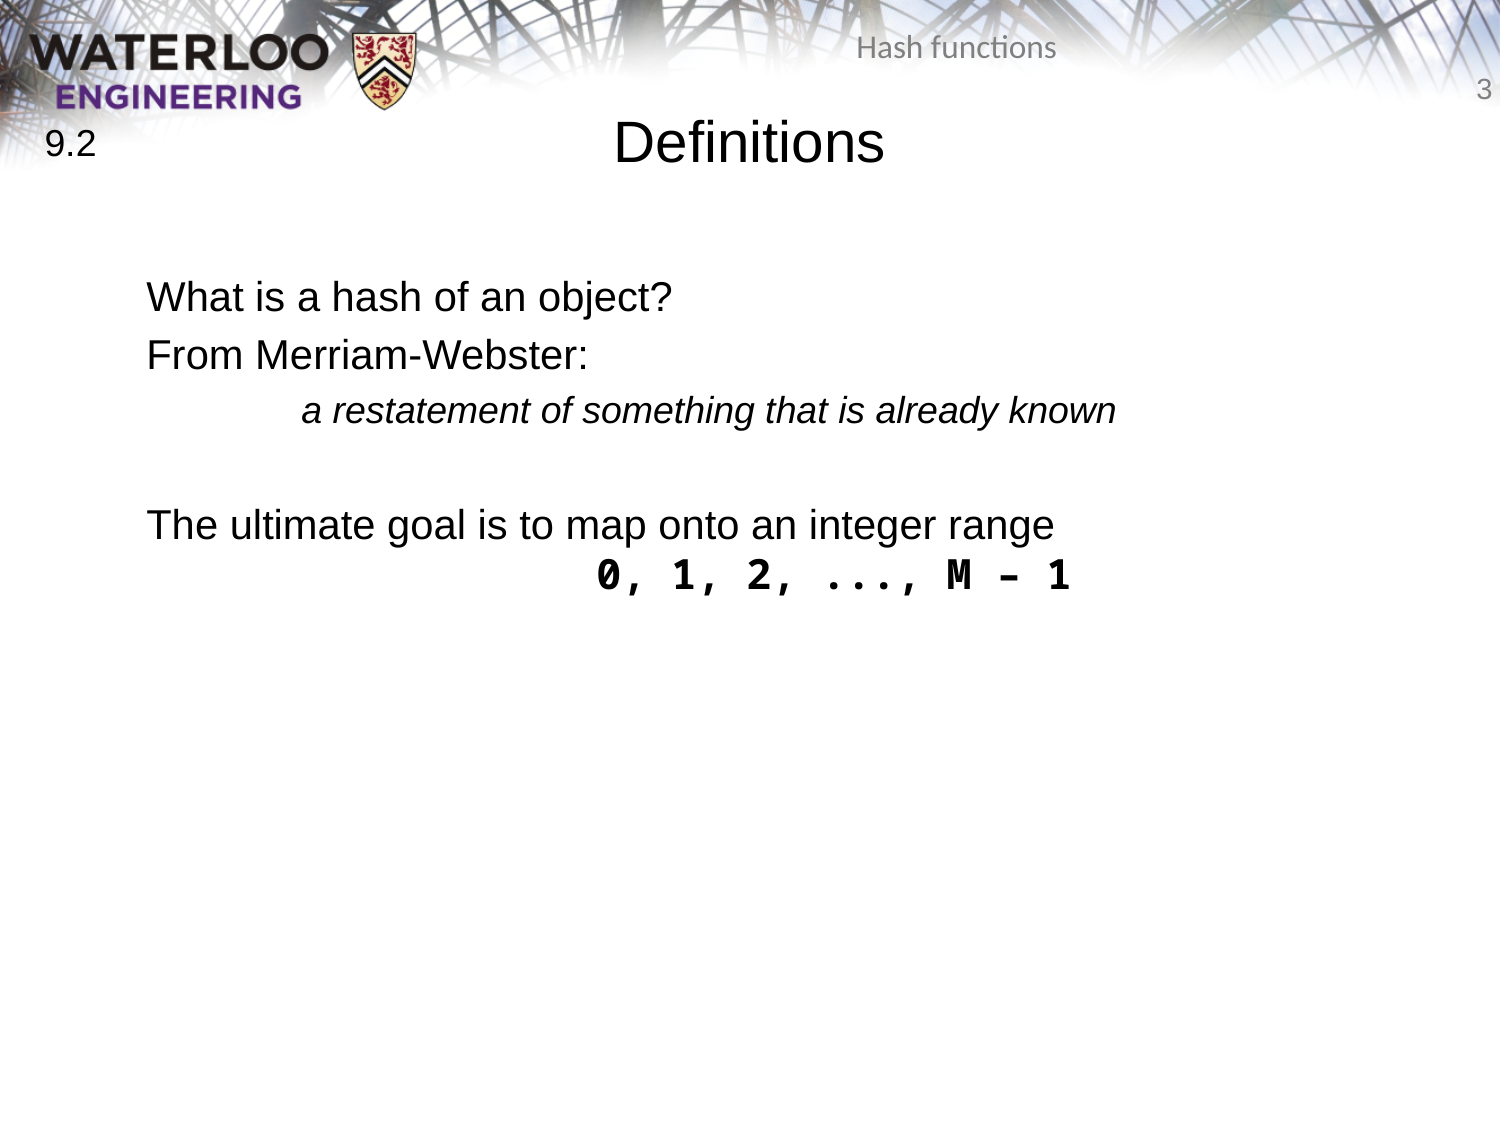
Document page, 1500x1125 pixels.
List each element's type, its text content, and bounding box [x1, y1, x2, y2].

picture [0, 0, 1500, 1125]
list What is a hash of an object? From Merriam-Webster: a restatement of something that is already known The ultimate goal is to map onto an integer range 0, 1, 2, ..., M – 1 [74, 262, 1426, 1006]
title Definitions [74, 44, 1426, 233]
text_box 9.2 [29, 111, 112, 172]
